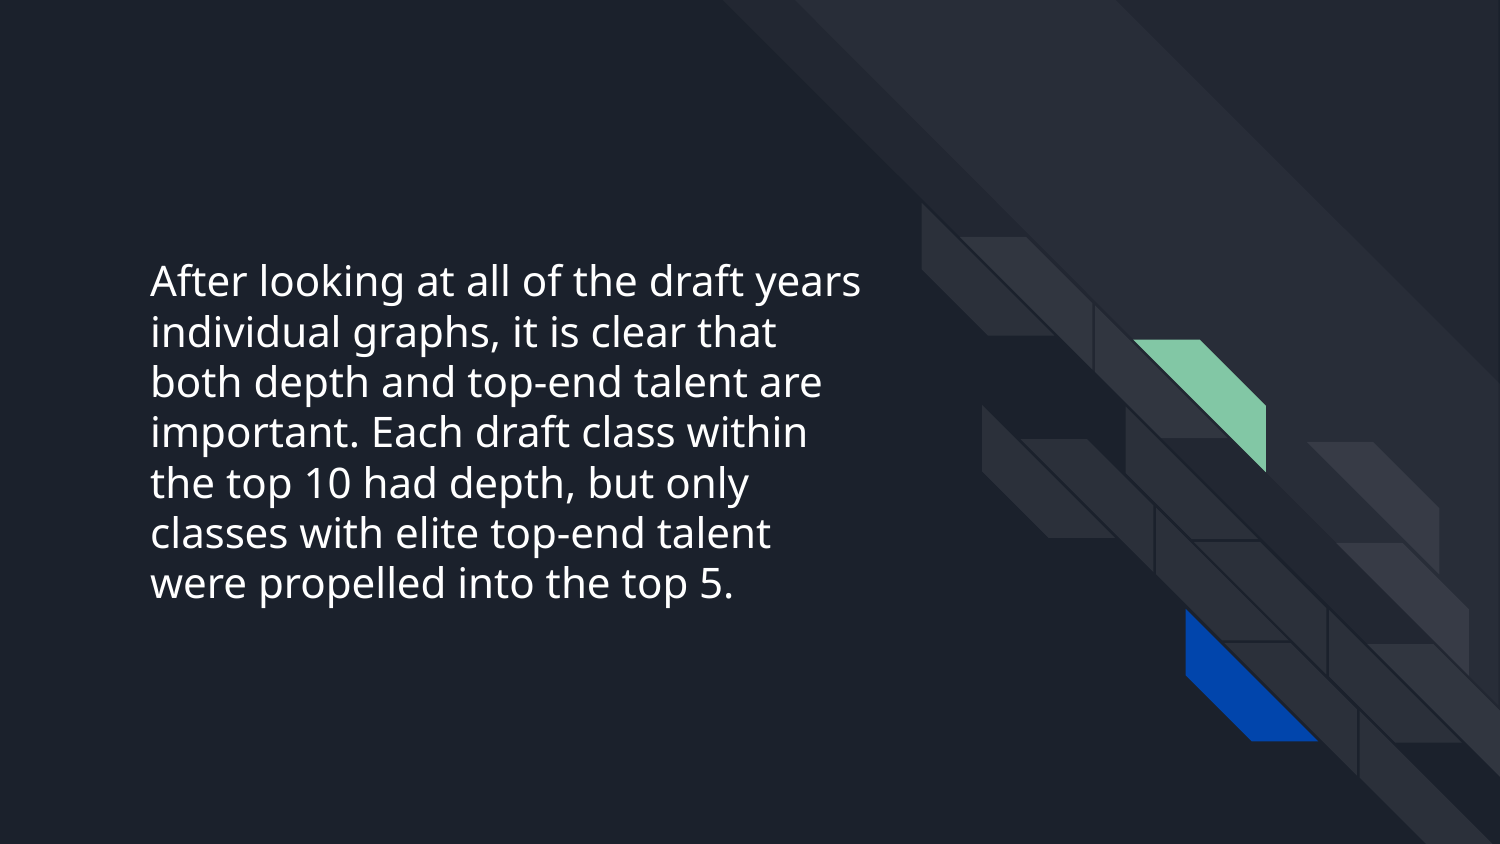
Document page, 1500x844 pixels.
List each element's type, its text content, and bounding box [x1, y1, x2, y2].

title After looking at all of the draft years individual graphs, it is clear that both depth and top-end talent are important. Each draft class within the top 10 had depth, but only classes with elite top-end talent were propelled into the top 5. [135, 142, 888, 720]
